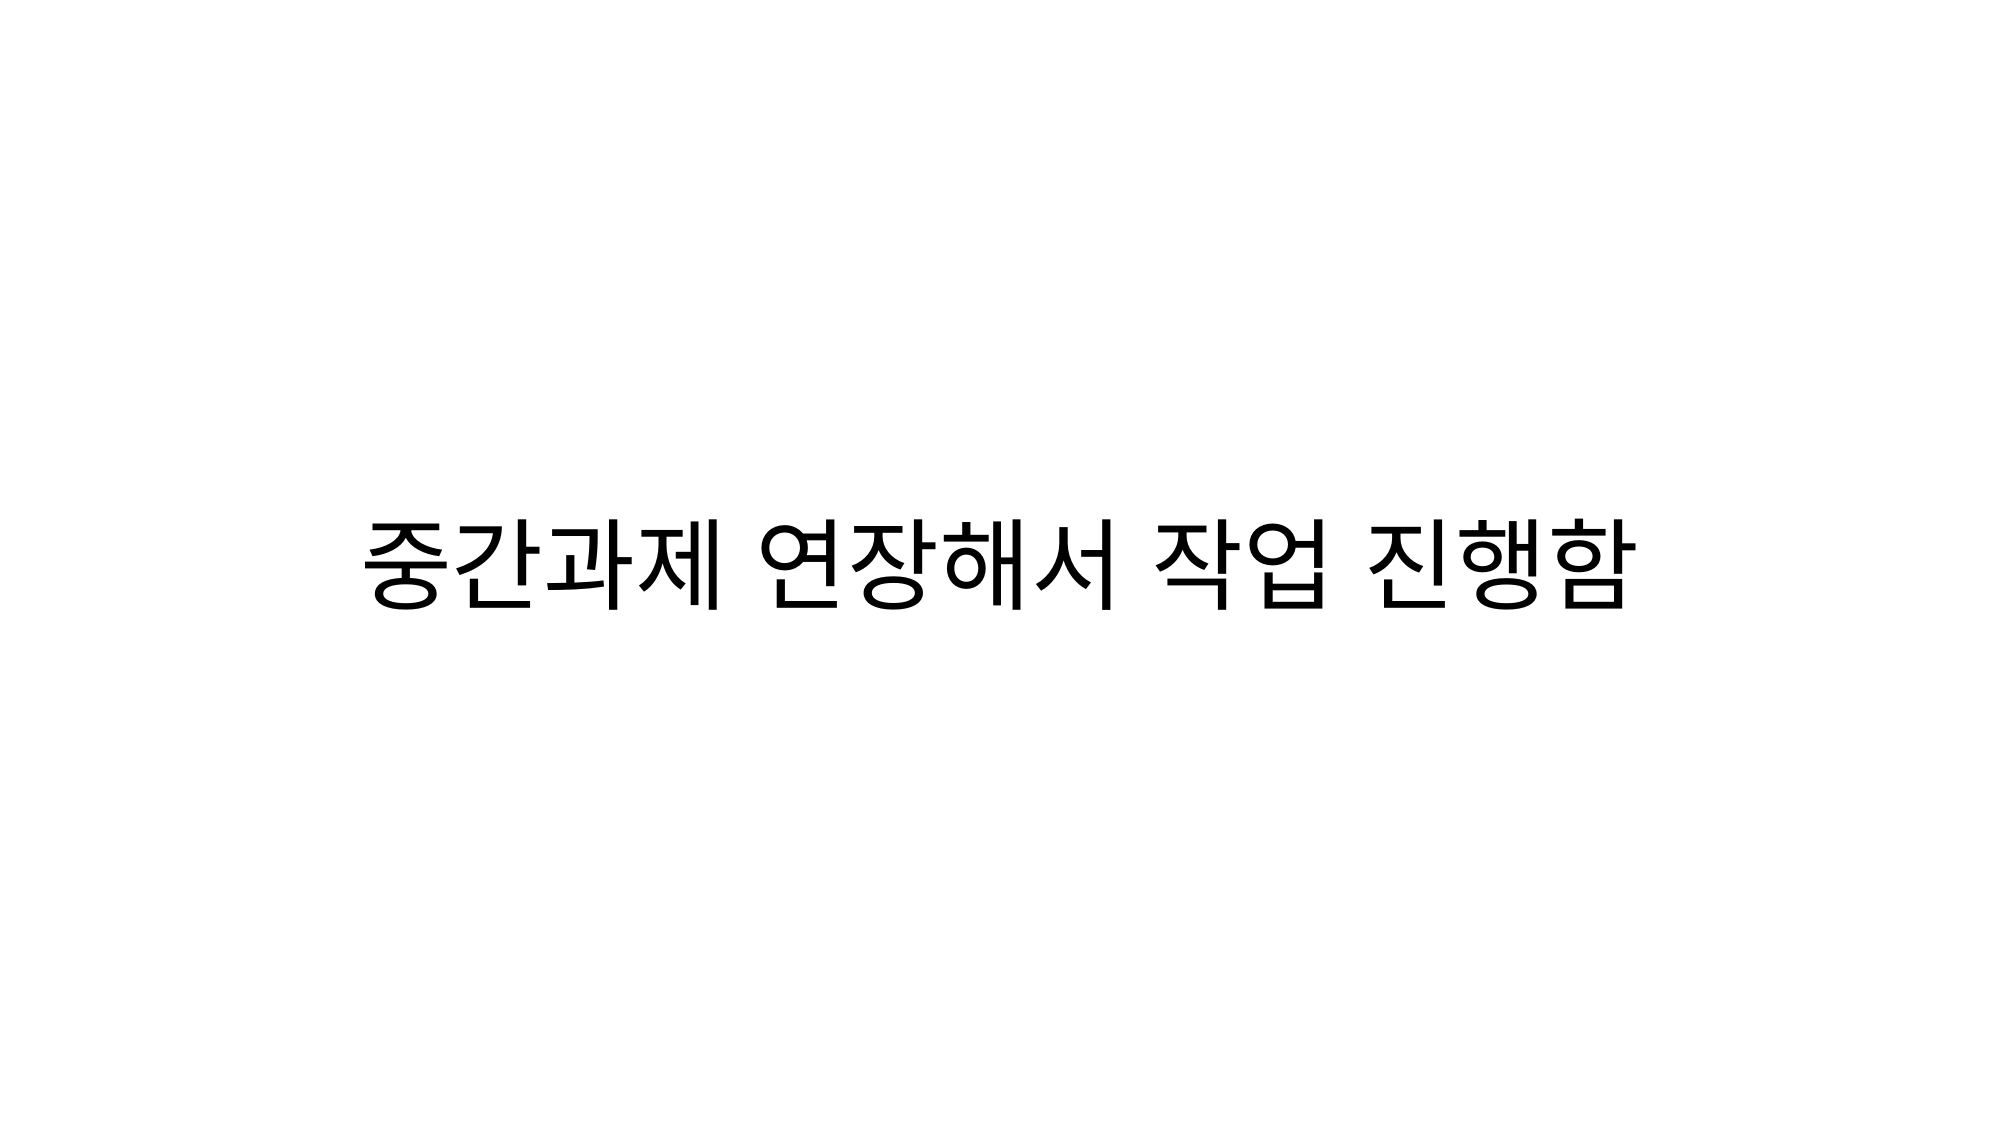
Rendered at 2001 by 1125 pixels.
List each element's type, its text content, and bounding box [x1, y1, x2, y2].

title 중간과제 연장해서 작업 진행함 [249, 240, 1750, 632]
